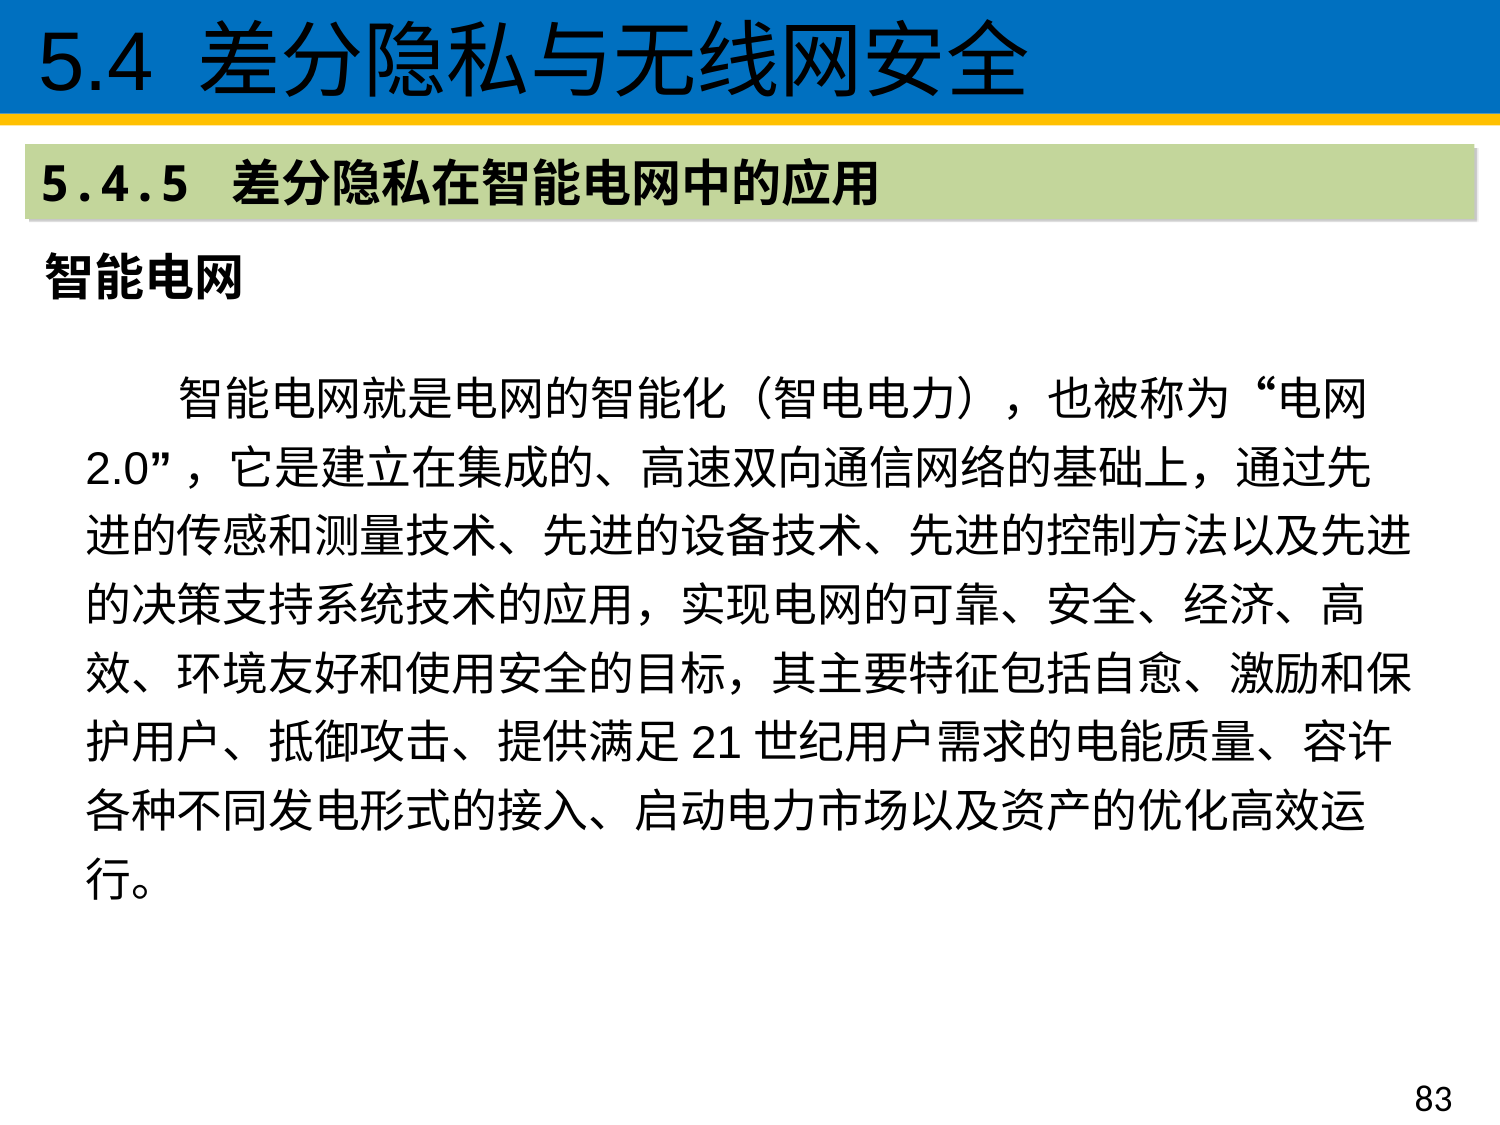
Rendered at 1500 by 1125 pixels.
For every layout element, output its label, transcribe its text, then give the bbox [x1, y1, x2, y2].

title 5.4 差分隐私与无线网安全 [0, 0, 1500, 114]
text_box 智能电网就是电网的智能化（智电电力），也被称为“电网2.0”，它是建立在集成的、高速双向通信网络的基础上，通过先进的传感和测量技术、先进的设备技术、先进的控制方法以及先进的决策支持系统技术的应用，实现电网的可靠、安全、经济、高效、环境友好和使用安全的目标，其主要特征包括自愈、激励和保护用户、抵御攻击、提供满足21世纪用户需求的电能质量、容许各种不同发电形式的接入、启动电力市场以及资产的优化高效运行。 [70, 348, 1430, 913]
text_box 5.4.5 差分隐私在智能电网中的应用 [25, 144, 1475, 219]
text_box 智能电网 [29, 237, 1500, 313]
text_box 83 [1399, 1066, 1499, 1125]
